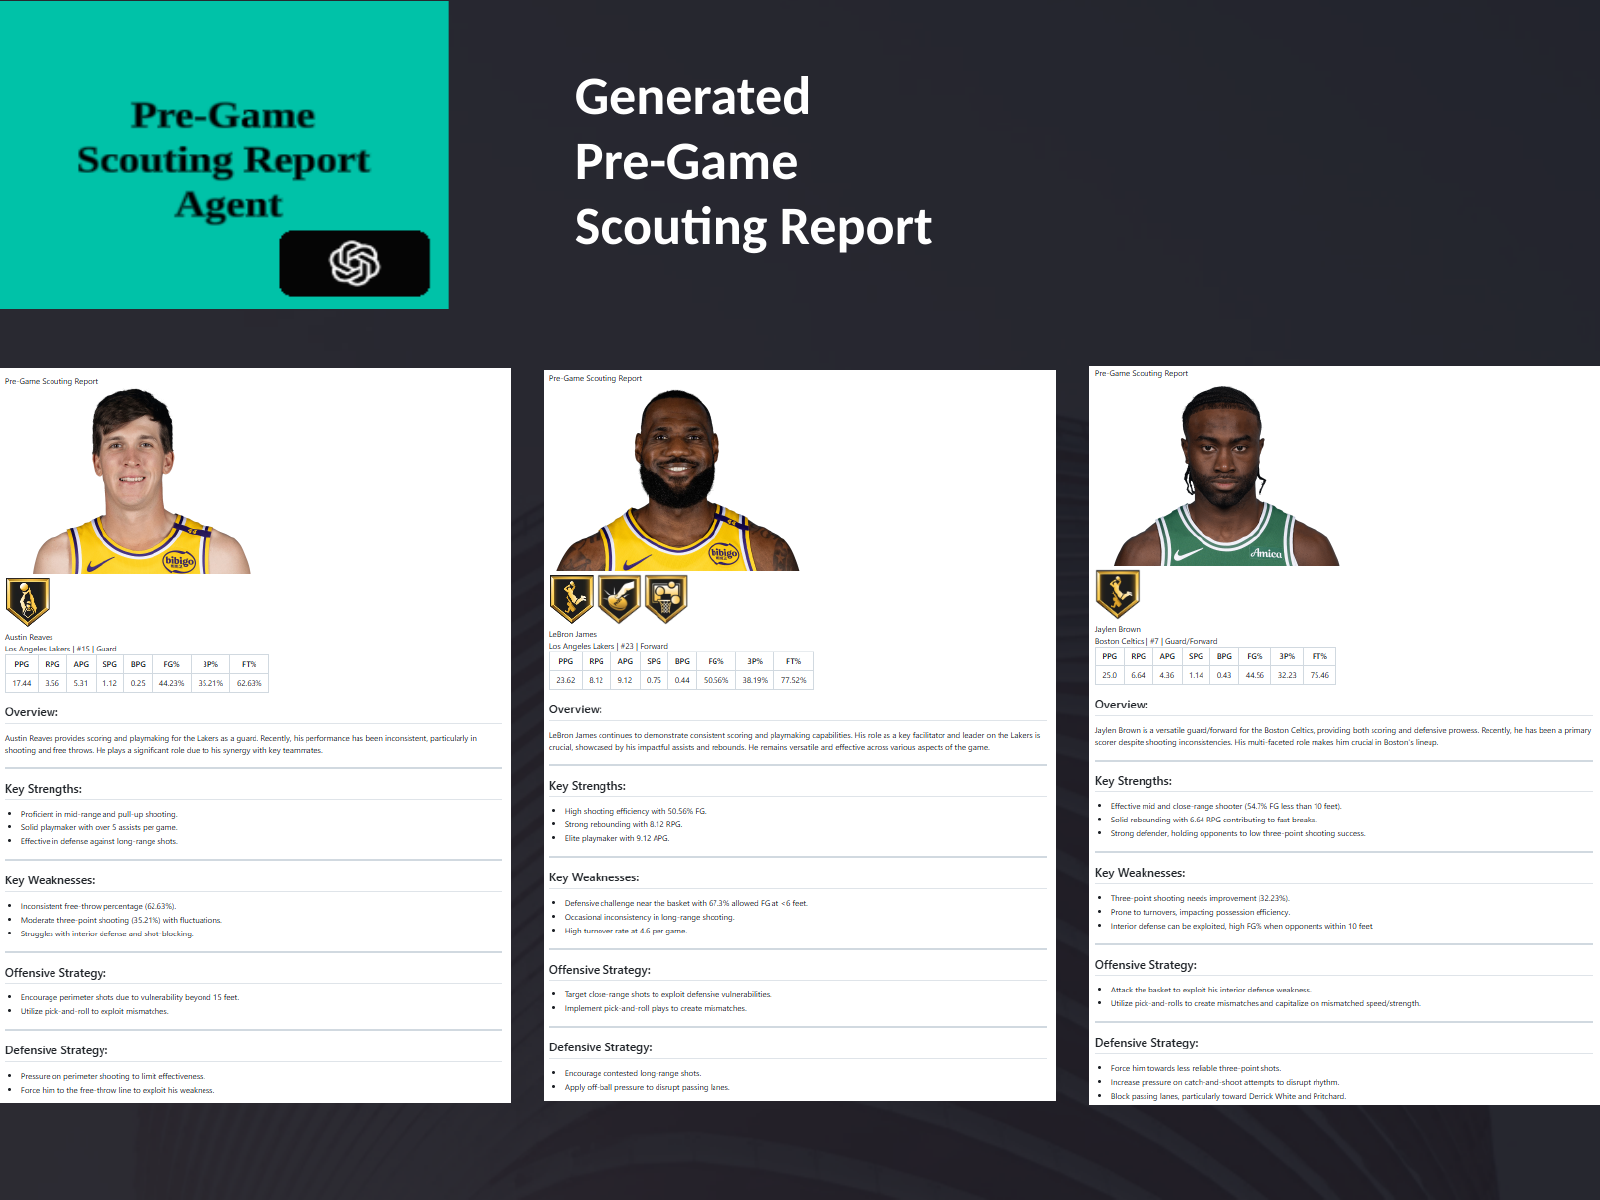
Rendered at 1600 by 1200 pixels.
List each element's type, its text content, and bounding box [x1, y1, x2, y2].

text_box [0, 0, 1600, 1200]
picture [1088, 365, 1600, 1106]
picture [544, 370, 1056, 1101]
picture [0, 1, 449, 309]
text_box Generated Pre-Game Scouting Report [559, 45, 1334, 270]
picture [0, 368, 512, 1103]
